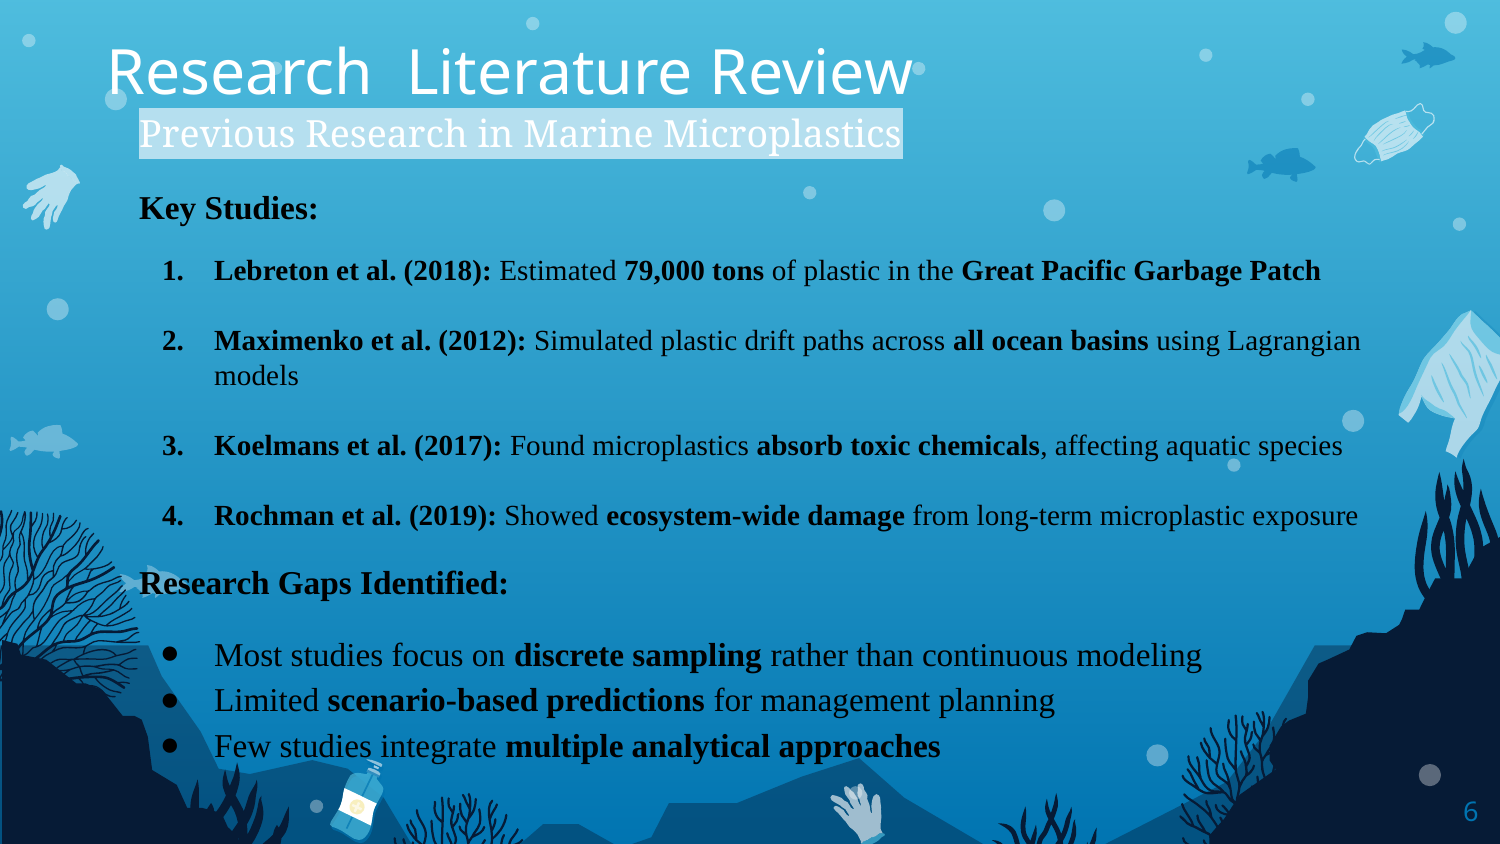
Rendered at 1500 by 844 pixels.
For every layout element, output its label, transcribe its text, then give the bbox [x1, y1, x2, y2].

subtitle Previous Research in Marine Microplastics Key Studies: Lebreton et al. (2018): Estimated 79,000 tons of plastic in the Great Pacific Garbage Patch Maximenko et al. (2012): Simulated plastic drift paths across all ocean basins using Lagrangian models Koelmans et al. (2017): Found microplastics absorb toxic chemicals, affecting aquatic species Rochman et al. (2019): Showed ecosystem-wide damage from long-term microplastic exposure Research Gaps Identified: Most studies focus on discrete sampling rather than continuous modeling Limited scenario-based predictions for management planning Few studies integrate multiple analytical approaches [124, 188, 1391, 757]
title Research Literature Review [0, 22, 1139, 117]
slide_number ‹#› [1403, 779, 1494, 844]
